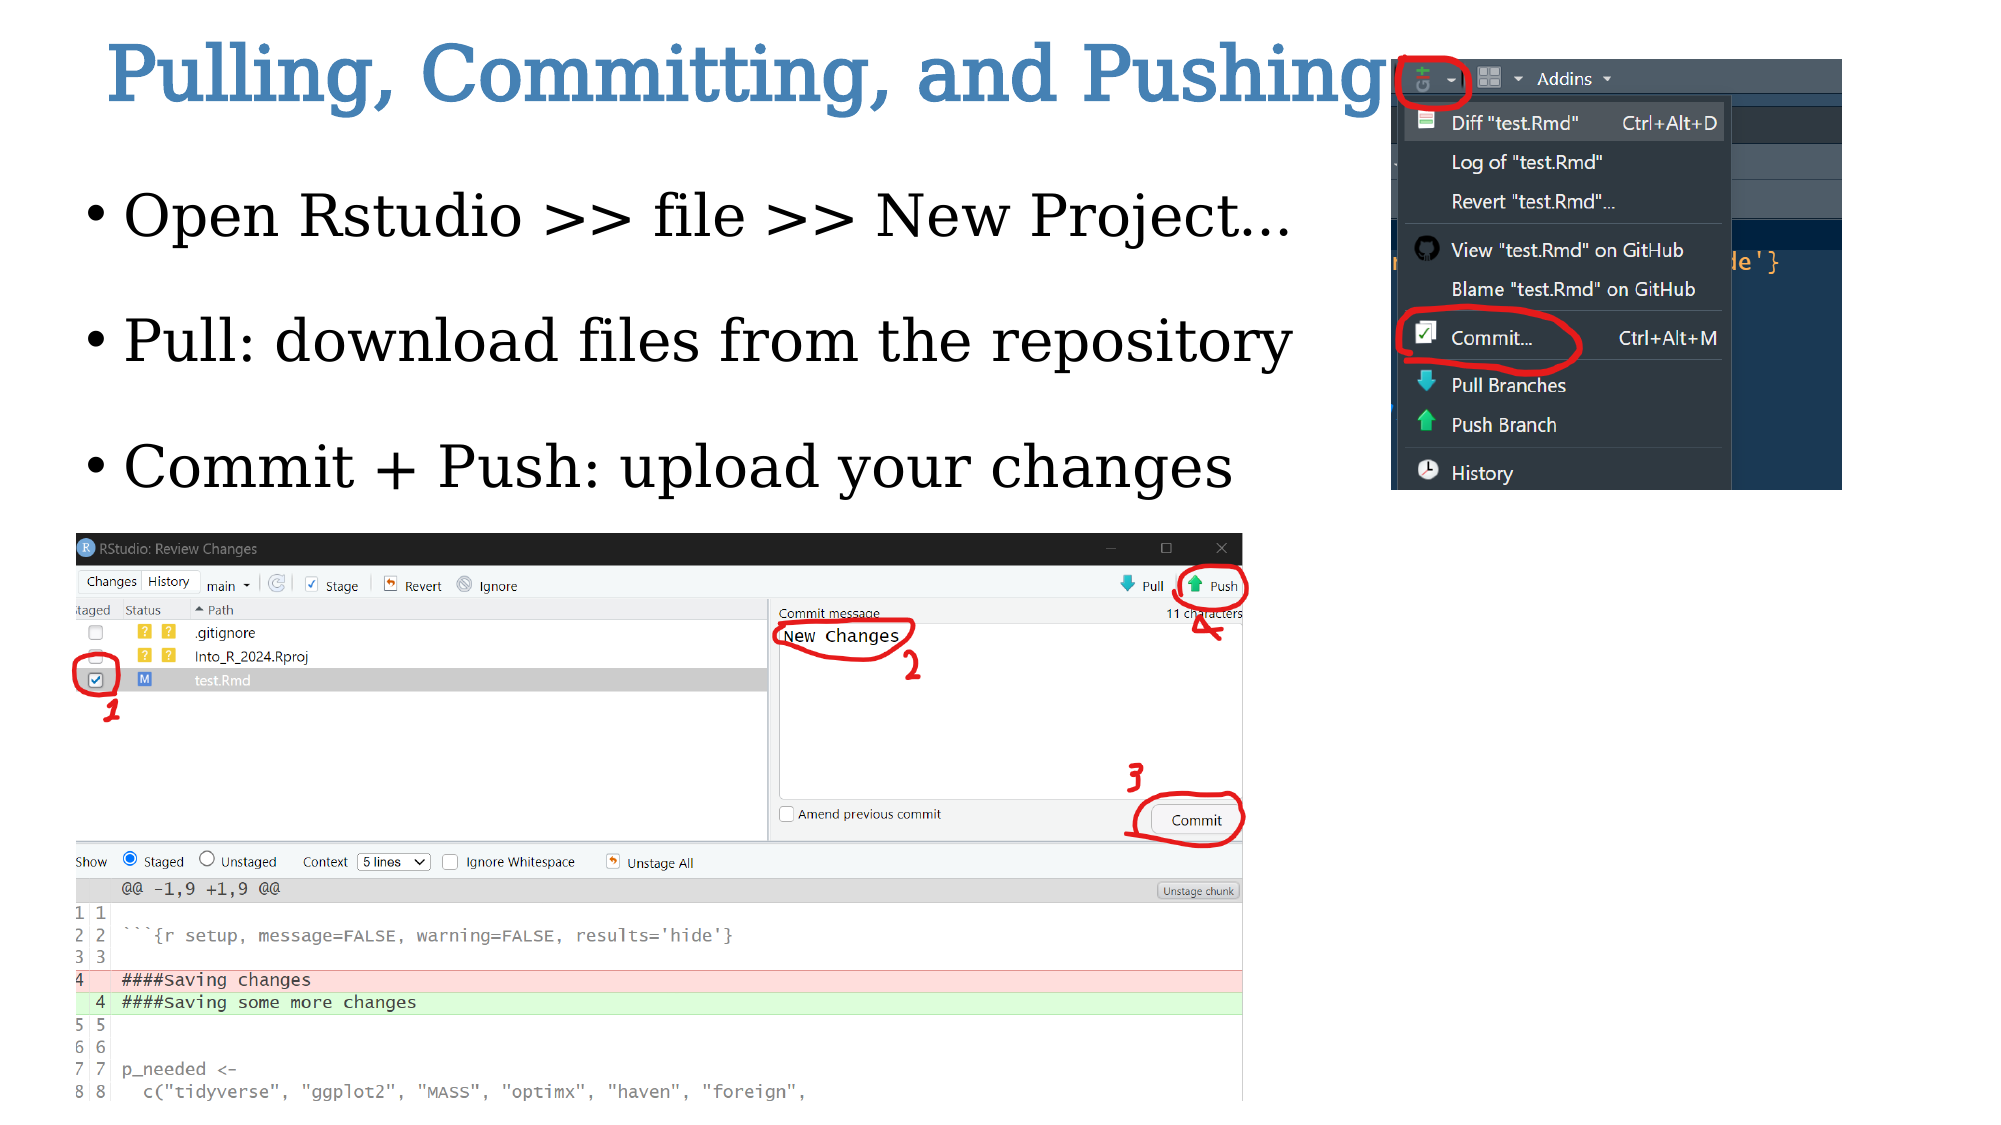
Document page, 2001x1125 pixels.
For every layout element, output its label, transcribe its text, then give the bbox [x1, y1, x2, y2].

list Open Rstudio >> file >> New Project… Pull: download files from the repository Commit + Push: upload your changes [70, 135, 1878, 990]
text_box Pulling, Committing, and Pushing [91, 0, 1909, 151]
picture [70, 532, 1250, 1102]
picture [1390, 53, 1843, 491]
